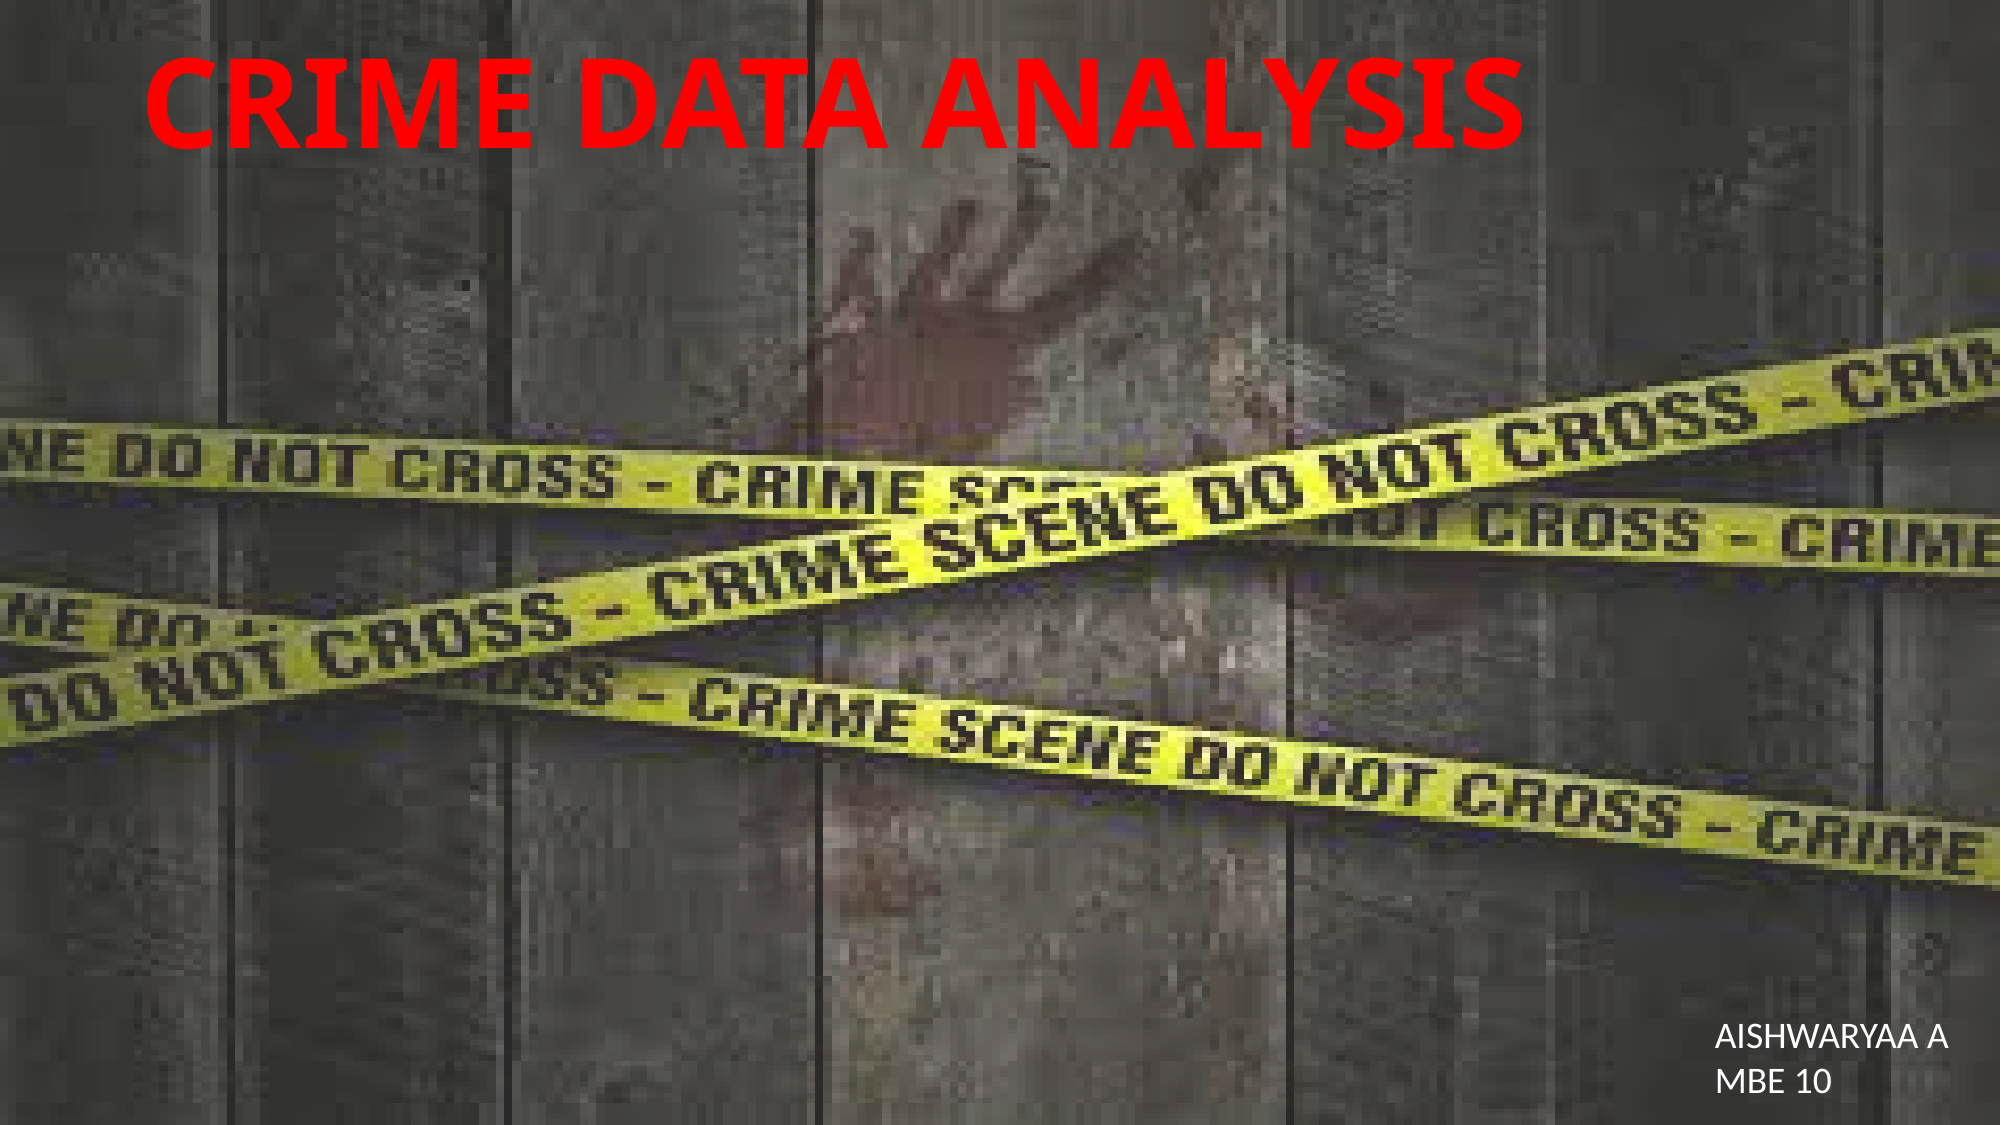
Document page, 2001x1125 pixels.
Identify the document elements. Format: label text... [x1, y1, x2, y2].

text_box Linear regression between the unemployment rate and its violent crime rate [0, 0, 2000, 1125]
text_box AISHWARYAA A MBE 10 [1699, 1003, 1981, 1109]
text_box CRIME DATA ANALYSIS [124, 15, 1576, 181]
